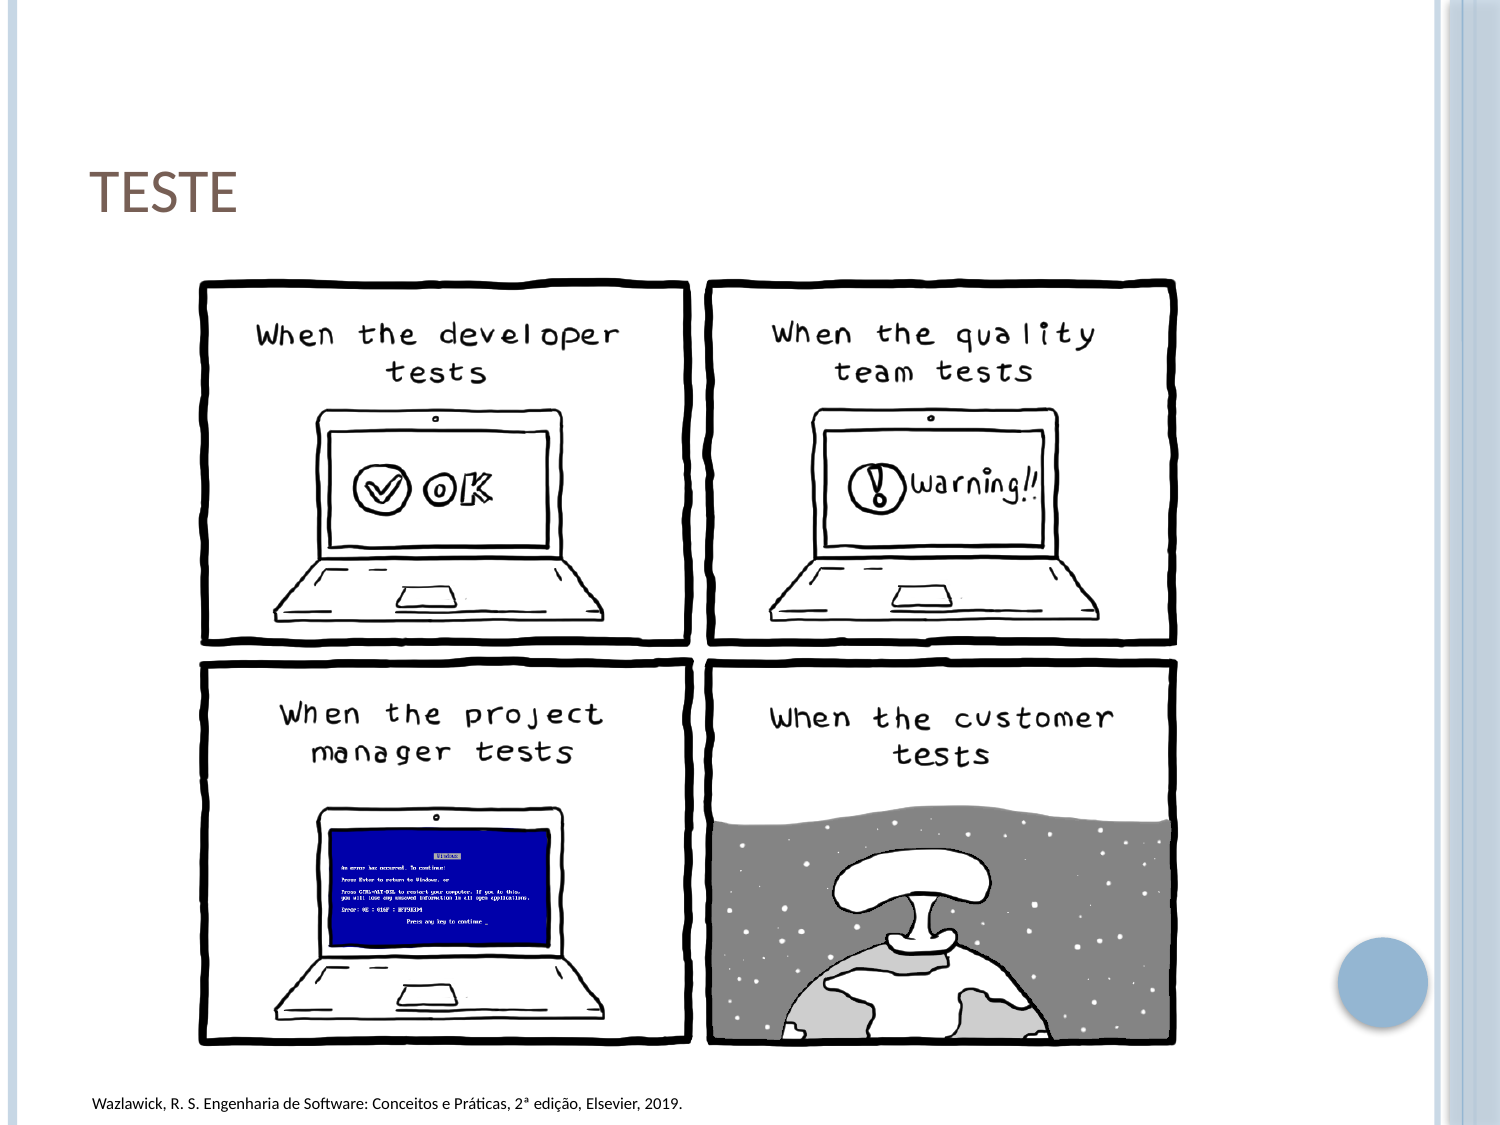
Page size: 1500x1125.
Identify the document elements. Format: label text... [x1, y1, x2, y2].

title Teste [75, 45, 1300, 233]
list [181, 261, 1193, 1063]
